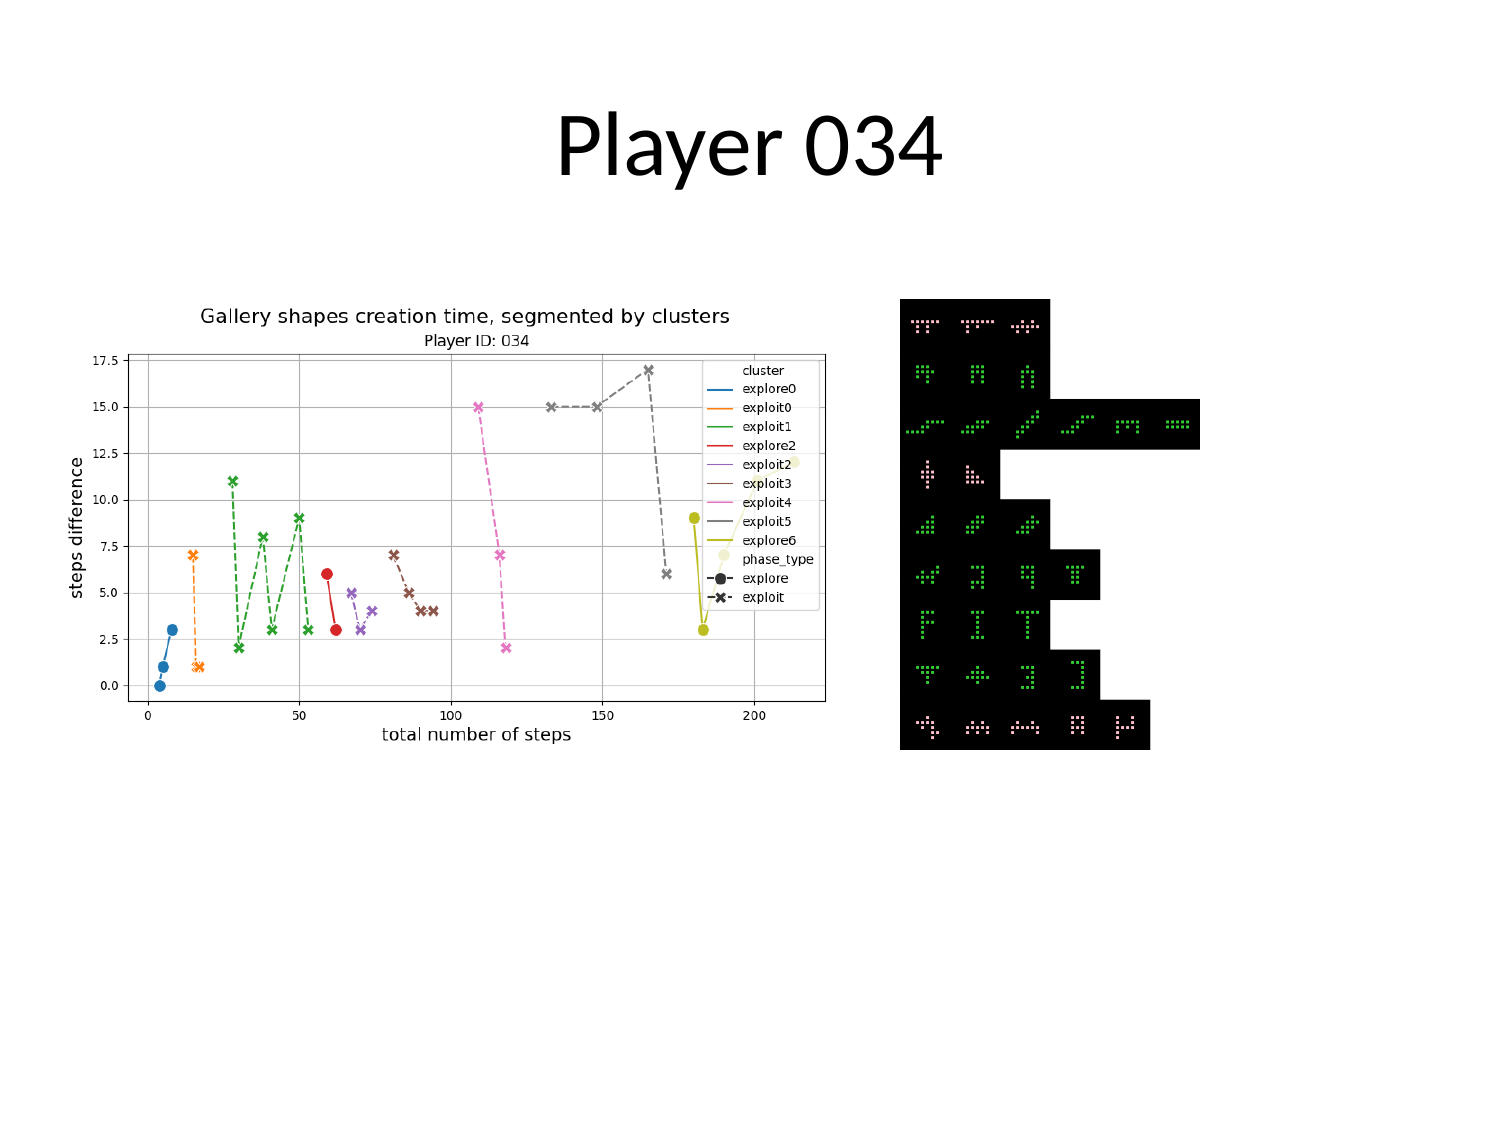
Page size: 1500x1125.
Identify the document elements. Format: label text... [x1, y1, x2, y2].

picture [14, 299, 1201, 751]
title Player 034 [75, 45, 1425, 233]
